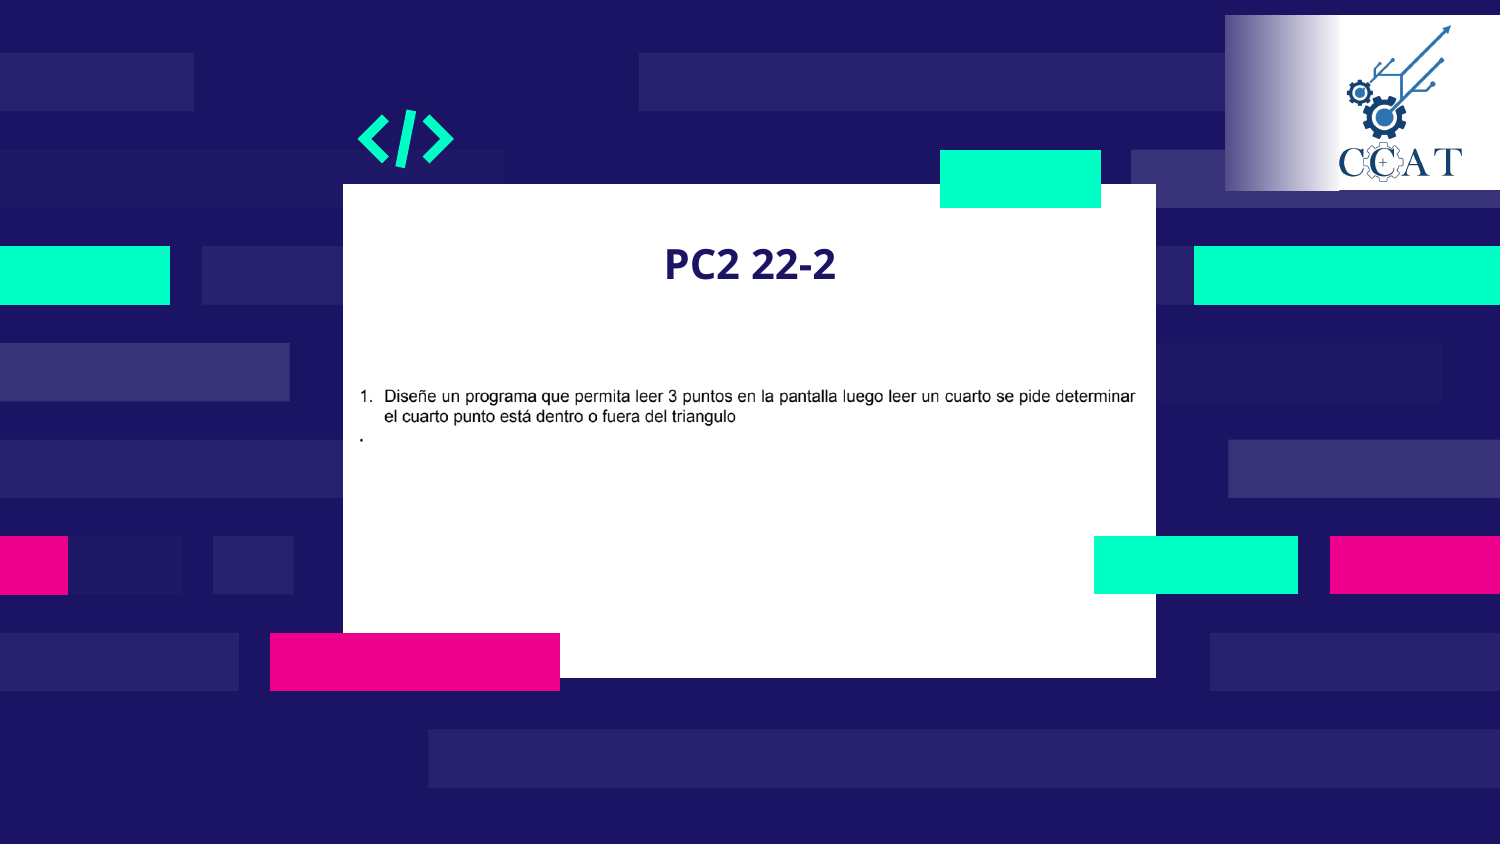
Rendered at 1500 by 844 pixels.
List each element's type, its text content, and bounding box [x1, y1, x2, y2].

text_box [0, 536, 68, 596]
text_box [1224, 14, 1500, 191]
subtitle PC2 22-2 [568, 224, 932, 303]
text_box [1194, 246, 1500, 305]
picture [350, 348, 1150, 445]
